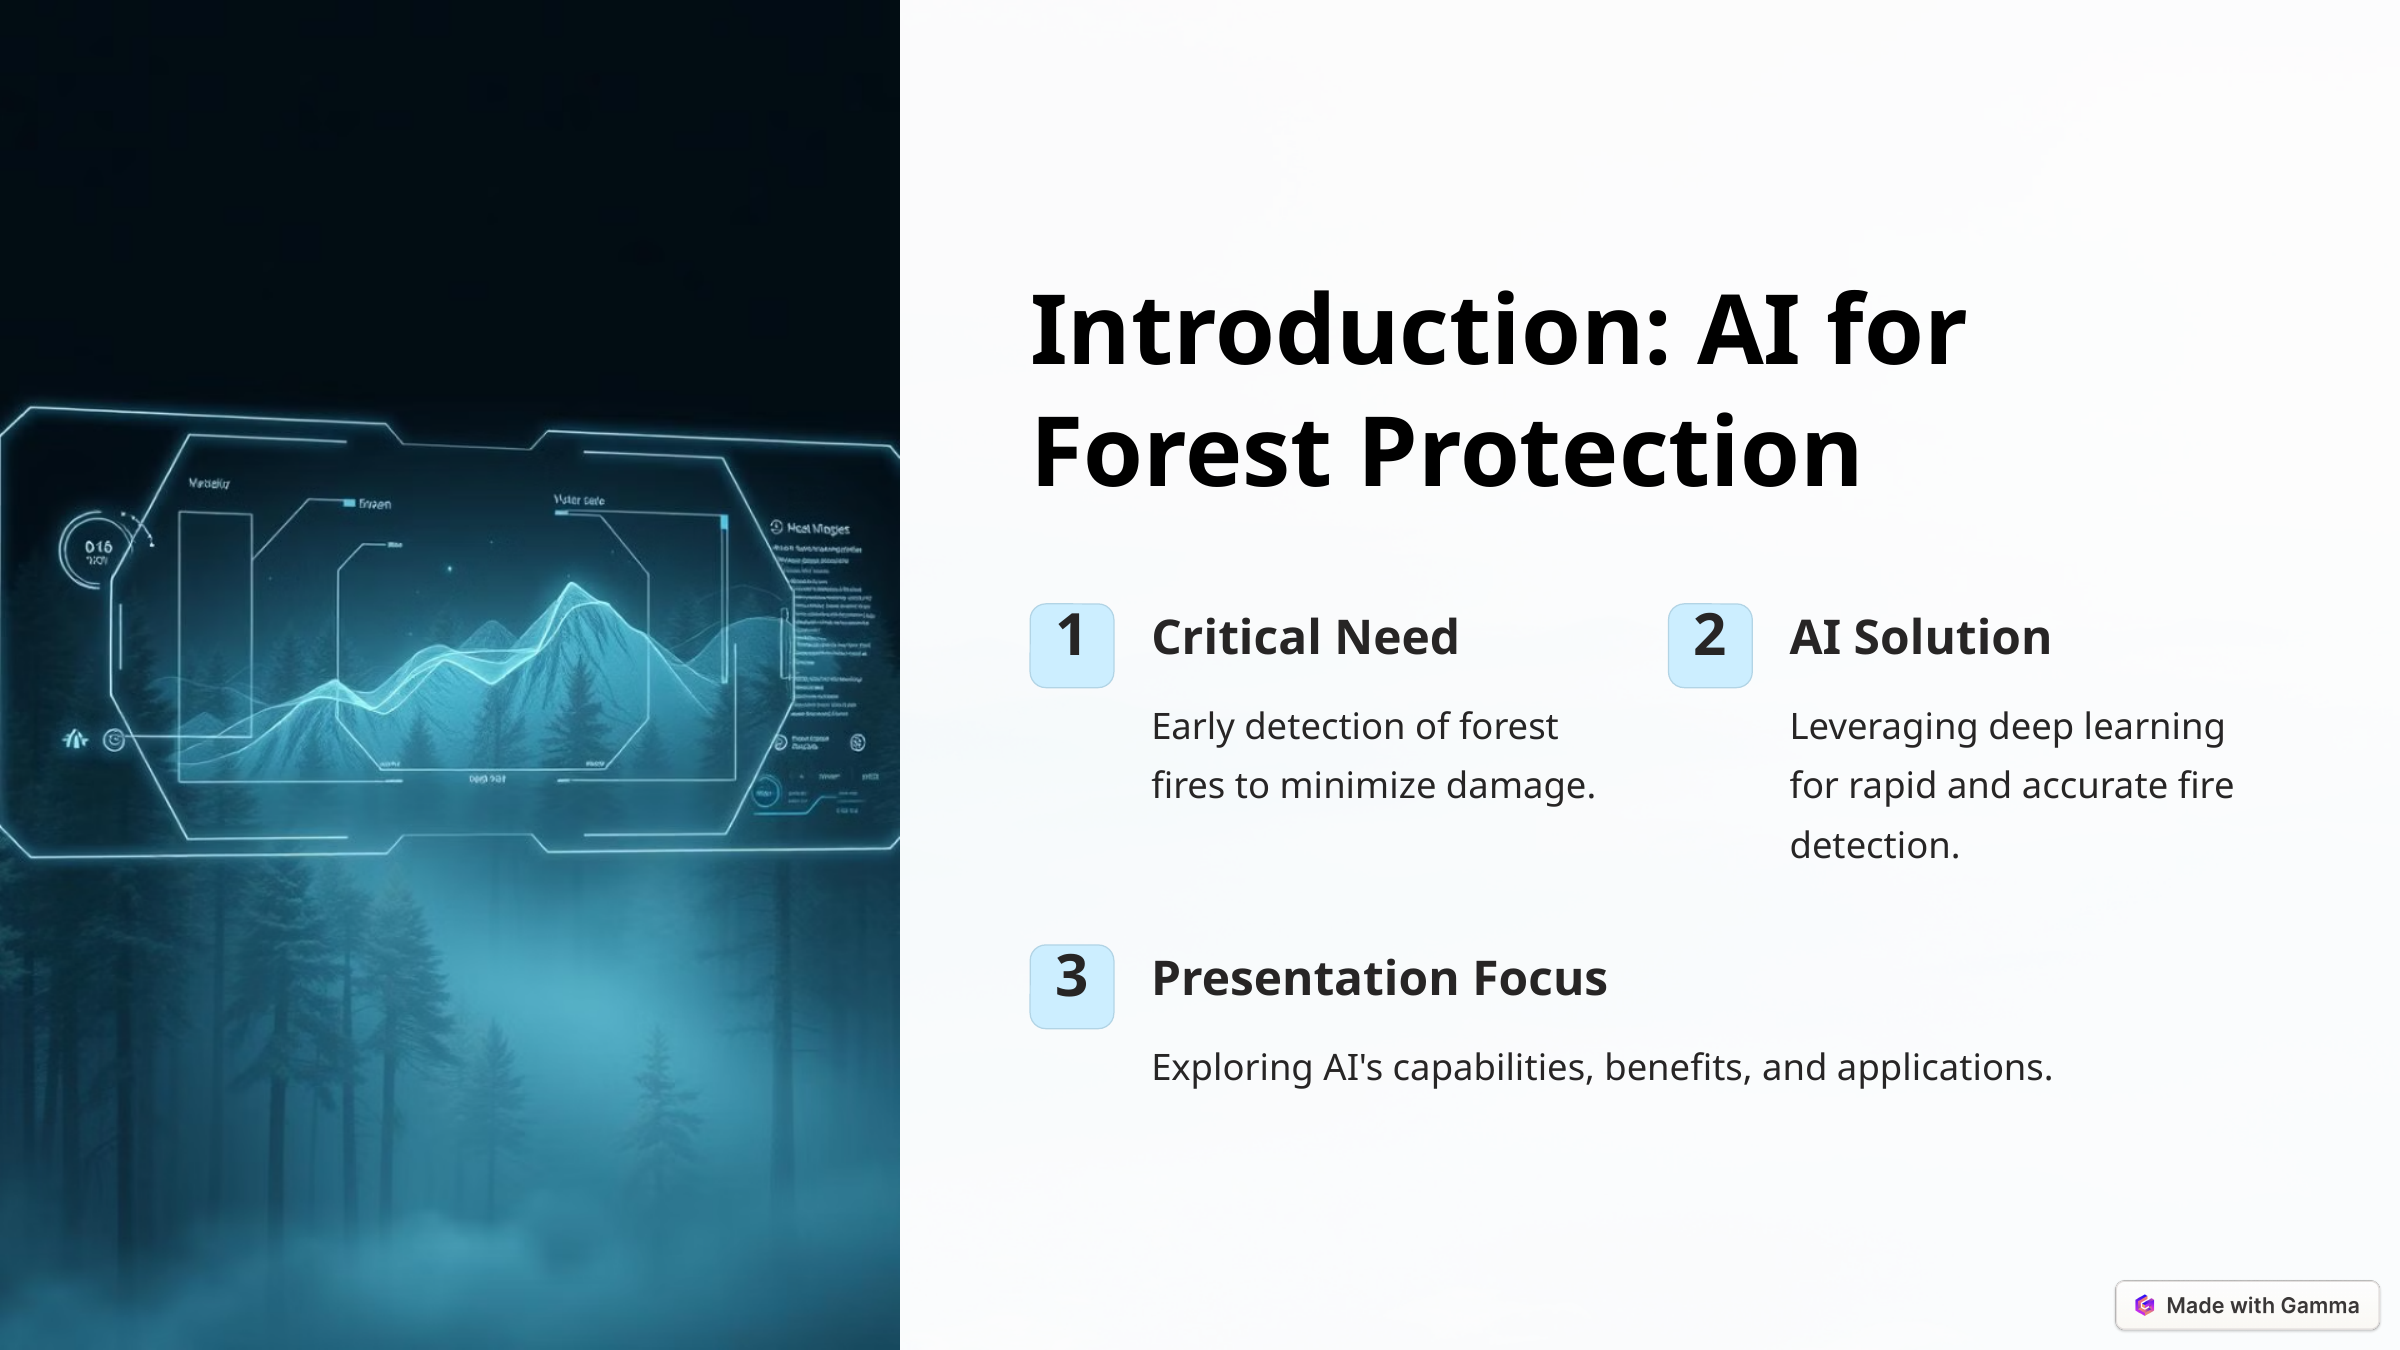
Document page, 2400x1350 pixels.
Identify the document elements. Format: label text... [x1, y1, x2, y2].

text_box Exploring AI's capabilities, benefits, and applications. [1151, 1028, 2270, 1088]
text_box 2 [1681, 609, 1740, 683]
text_box Leveraging deep learning for rapid and accurate fire detection. [1789, 687, 2270, 866]
text_box 1 [1042, 609, 1102, 683]
text_box [1030, 944, 1114, 1029]
text_box Early detection of forest fires to minimize damage. [1151, 687, 1632, 807]
picture [0, 0, 900, 1350]
text_box Critical Need [1151, 603, 1632, 665]
text_box 3 [1042, 950, 1102, 1024]
text_box AI Solution [1789, 603, 2270, 665]
text_box Introduction: AI for Forest Protection [1030, 262, 2270, 507]
text_box Presentation Focus [1151, 944, 1640, 1006]
text_box [1668, 603, 1753, 688]
picture [2106, 1271, 2389, 1339]
text_box [1030, 603, 1114, 688]
